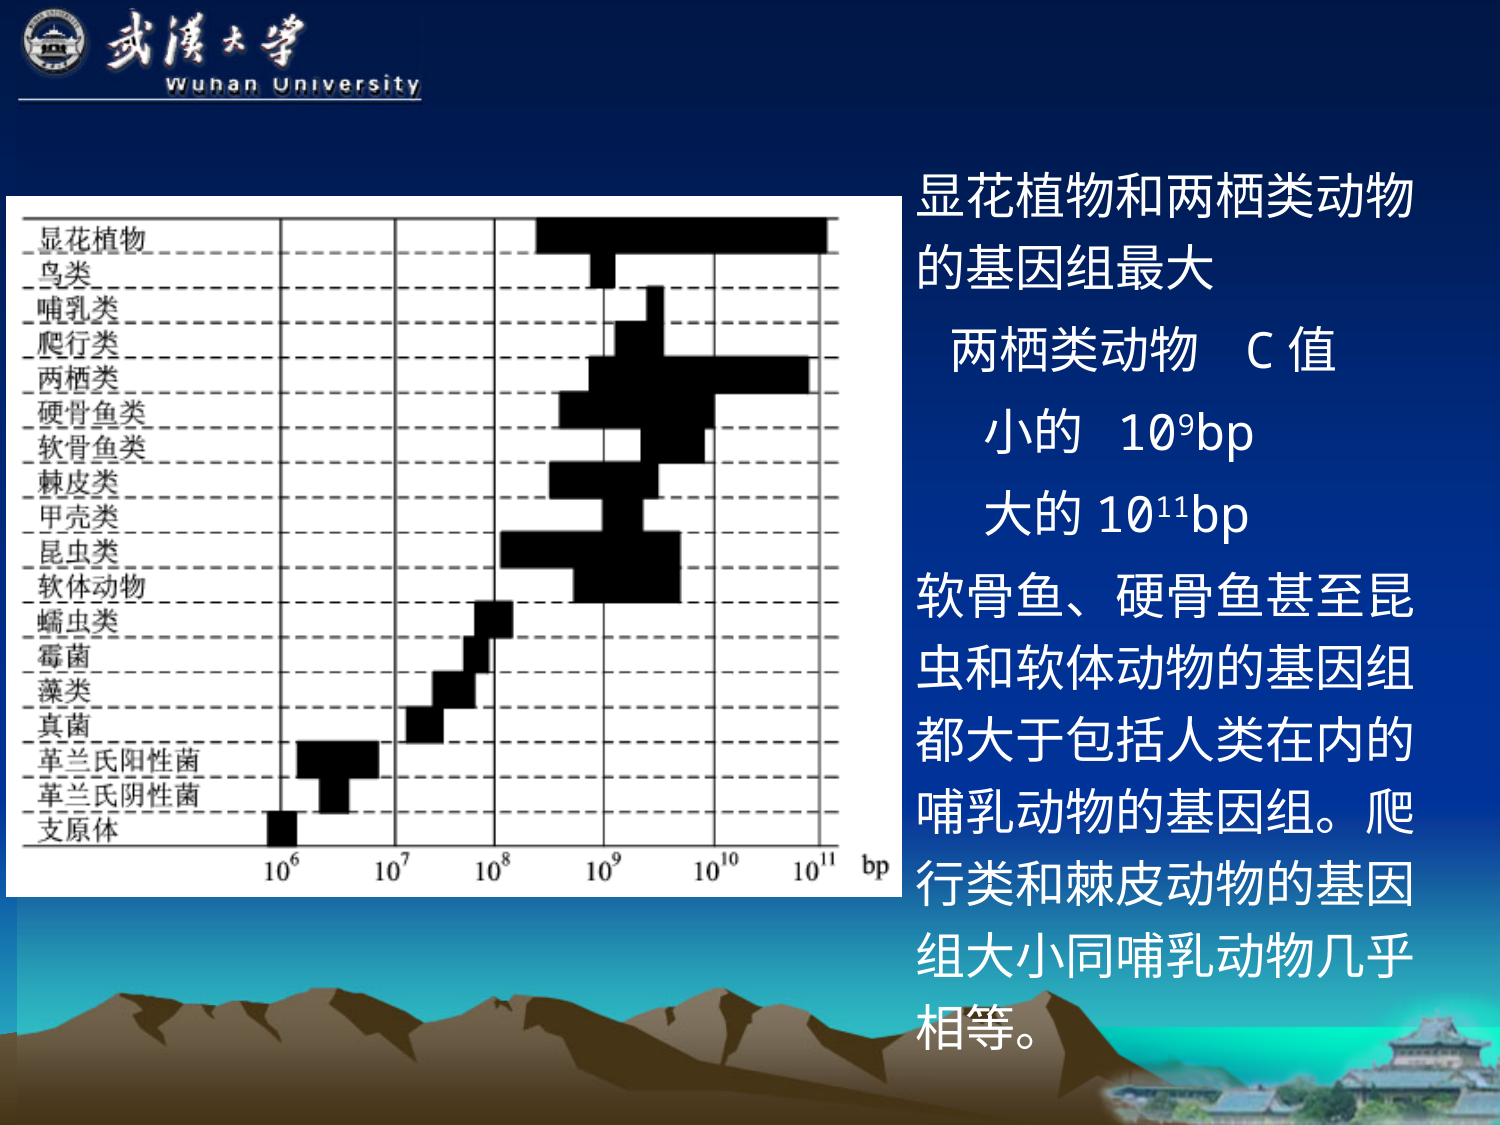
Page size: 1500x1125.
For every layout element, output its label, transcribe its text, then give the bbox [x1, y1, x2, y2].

list 显花植物和两栖类动物的基因组最大 两栖类动物 C值 小的 109bp 大的1011bp 软骨鱼、硬骨鱼甚至昆虫和软体动物的基因组都大于包括人类在内的哺乳动物的基因组。爬行类和棘皮动物的基因组大小同哺乳动物几乎相等。 [899, 74, 1463, 1088]
picture [6, 4, 1500, 1125]
